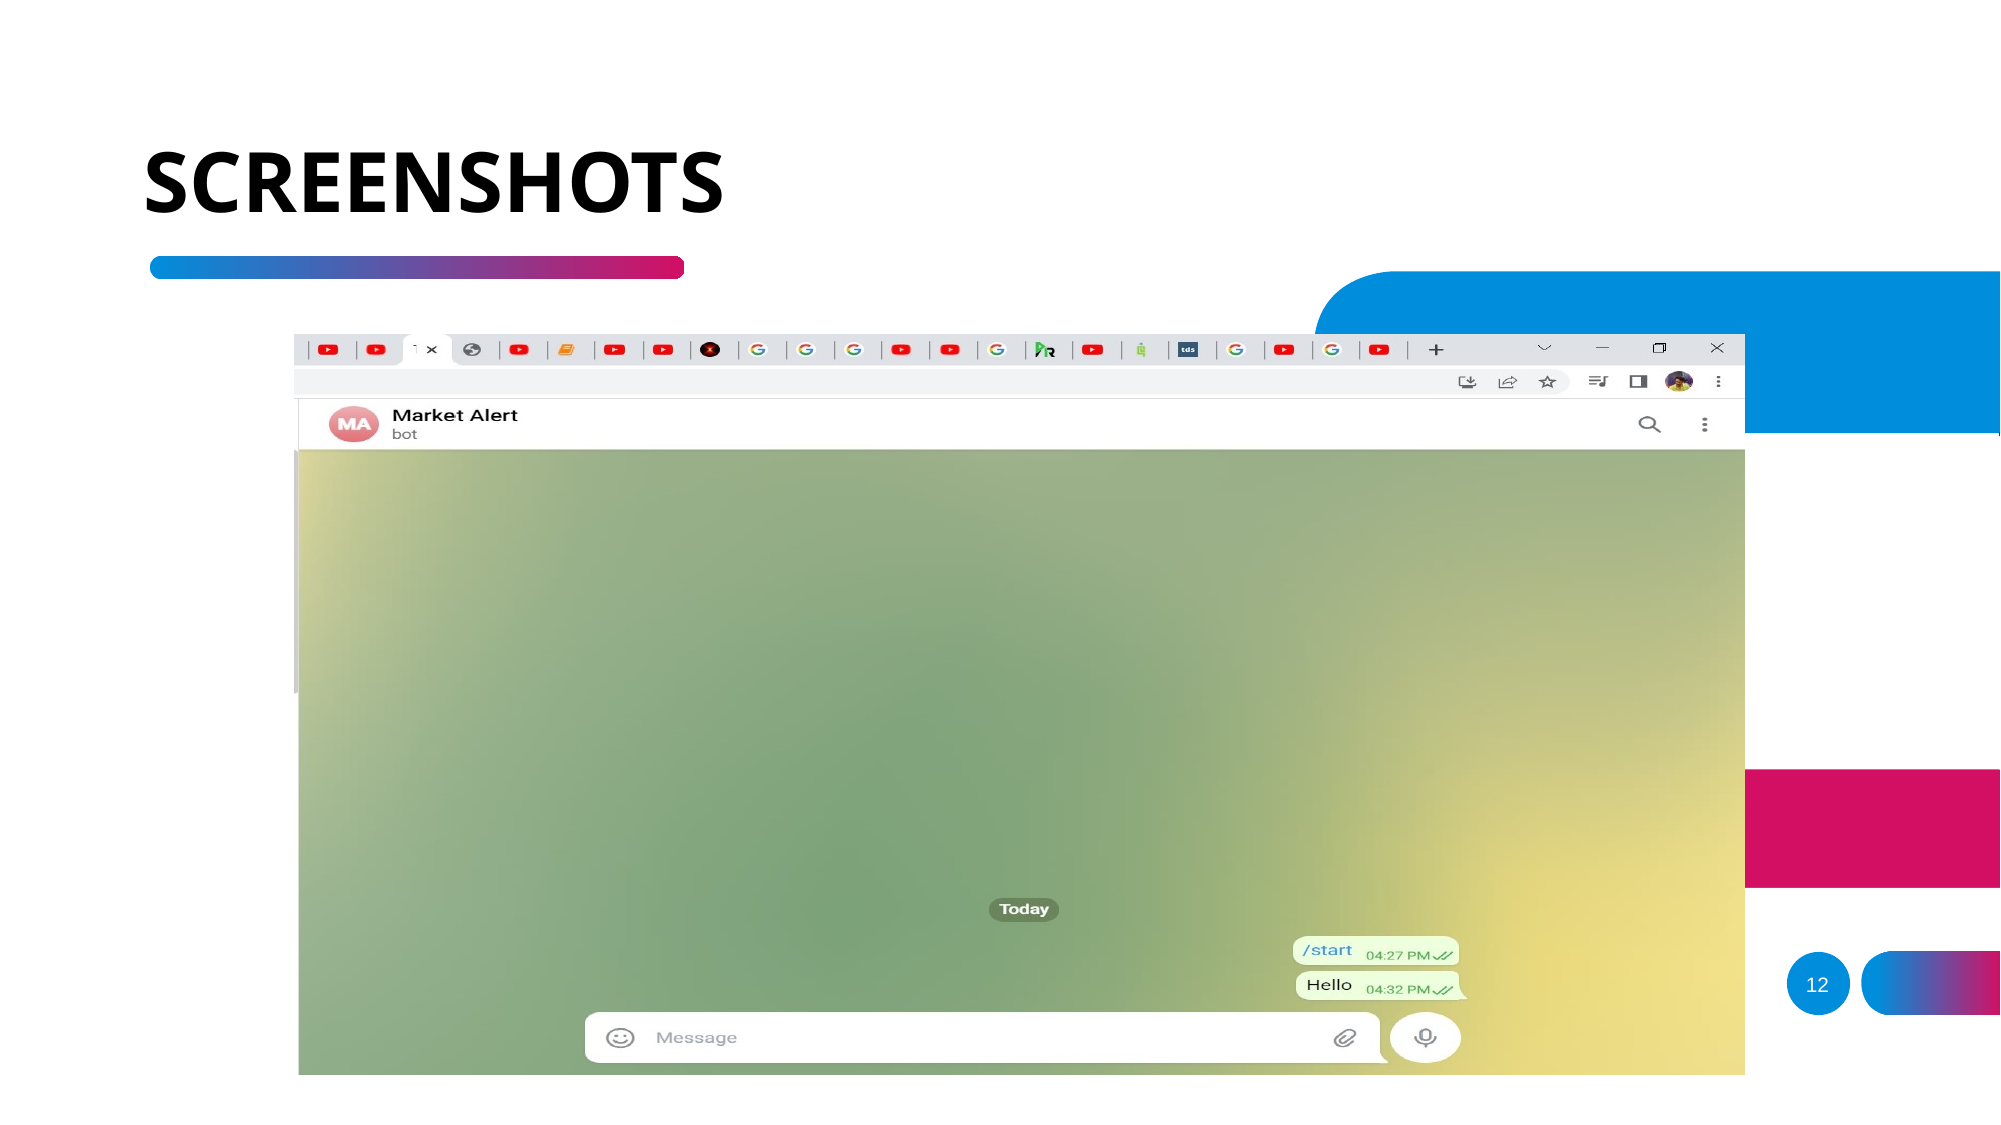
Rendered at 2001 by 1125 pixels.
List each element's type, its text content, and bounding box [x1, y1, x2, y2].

title SCREENSHOTS [128, 130, 1629, 238]
picture [294, 334, 1745, 1075]
slide_number 12 [1772, 954, 1863, 1015]
